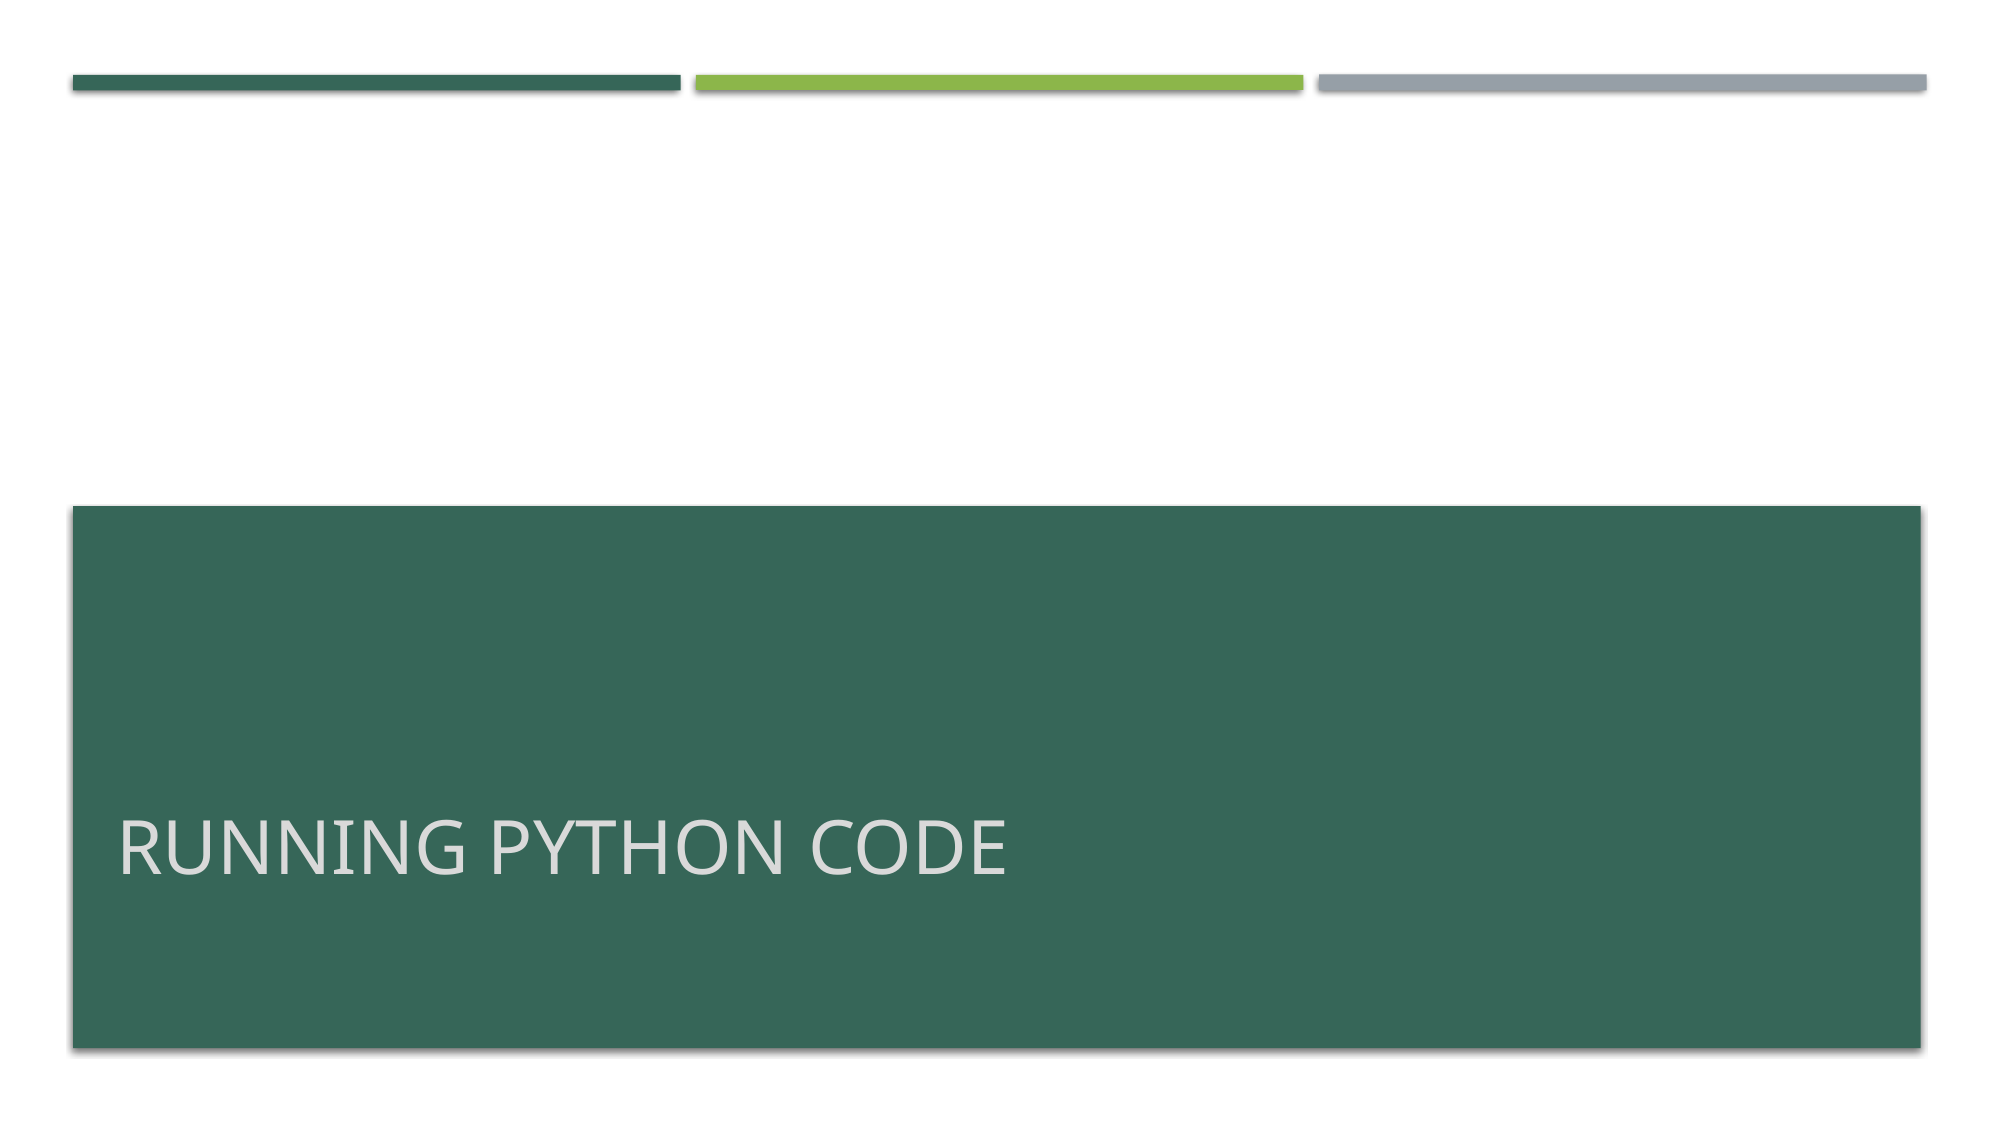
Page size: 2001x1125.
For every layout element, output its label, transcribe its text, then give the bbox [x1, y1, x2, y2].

title Running python code [101, 655, 1905, 898]
